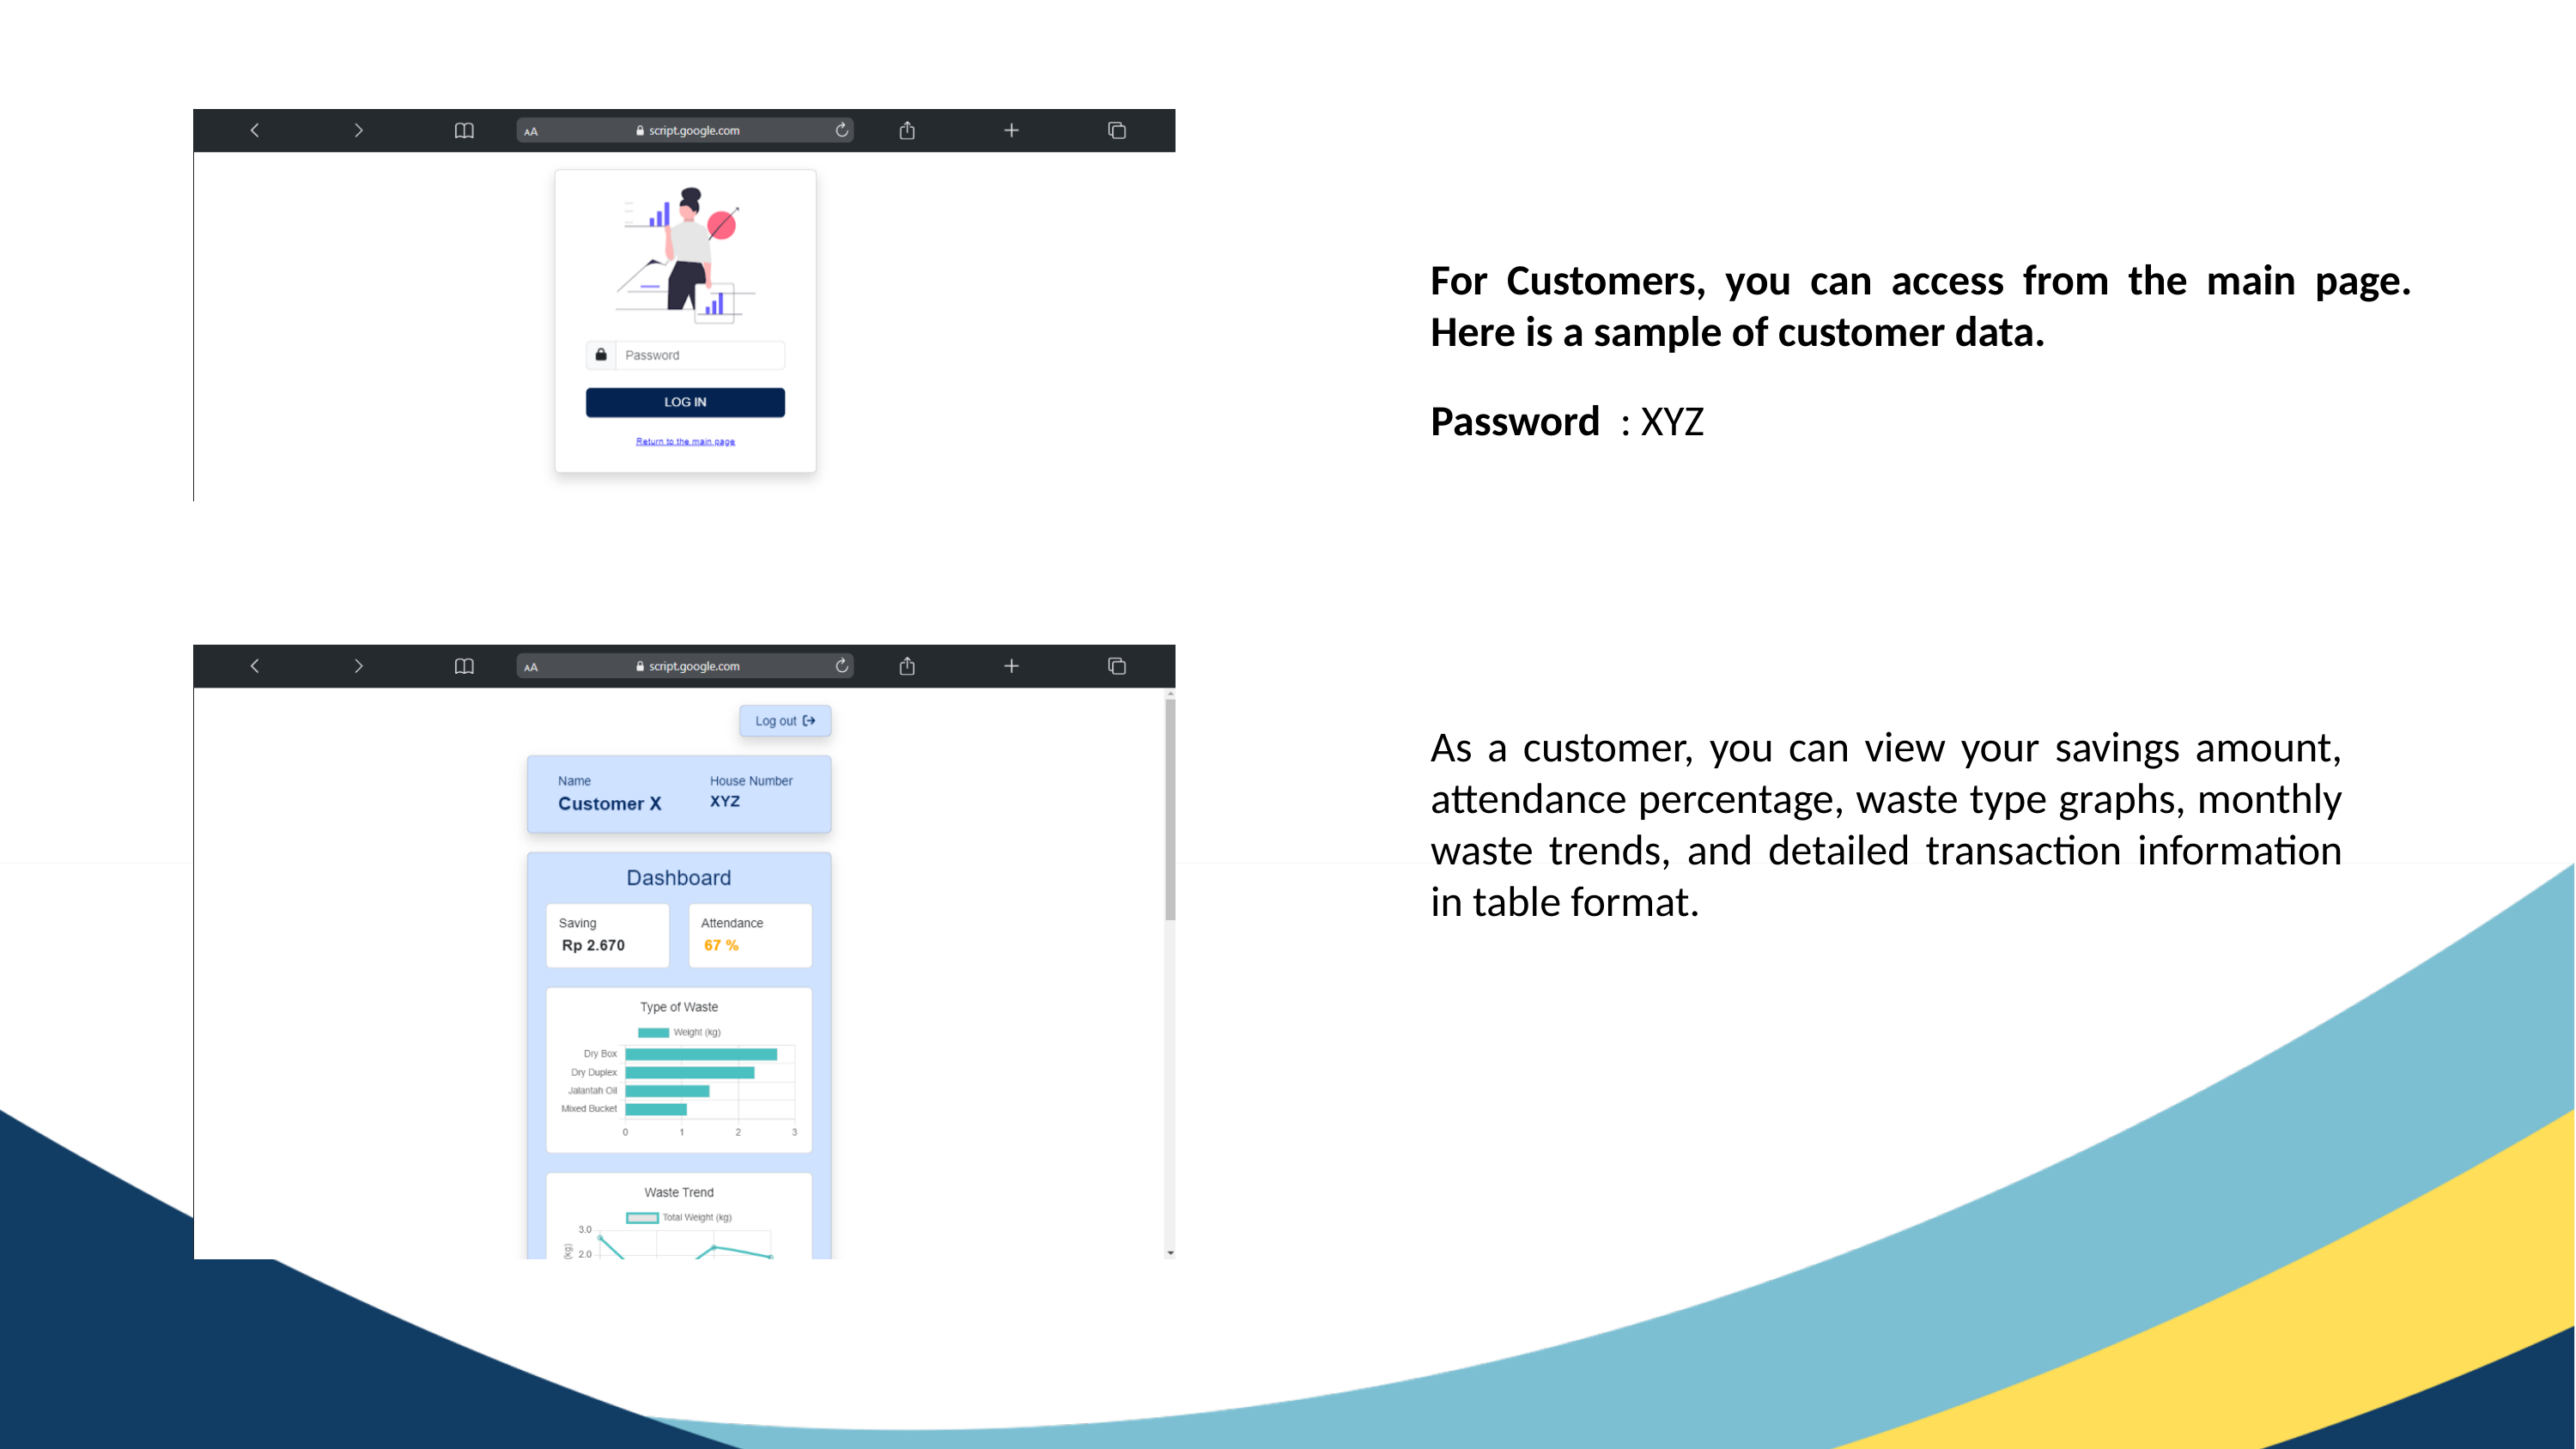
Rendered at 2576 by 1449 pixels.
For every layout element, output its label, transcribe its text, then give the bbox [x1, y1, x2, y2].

picture [192, 90, 1176, 501]
text_box For Customers, you can access from the main page. Here is a sample of customer data. [1431, 252, 2414, 355]
text_box [0, 863, 2575, 1449]
picture [192, 645, 1176, 1259]
text_box Password : XYZ [1431, 392, 1785, 445]
text_box As a customer, you can view your savings amount, attendance percentage, waste type graphs, monthly waste trends, and detailed transaction information in table format. [1431, 718, 2343, 925]
